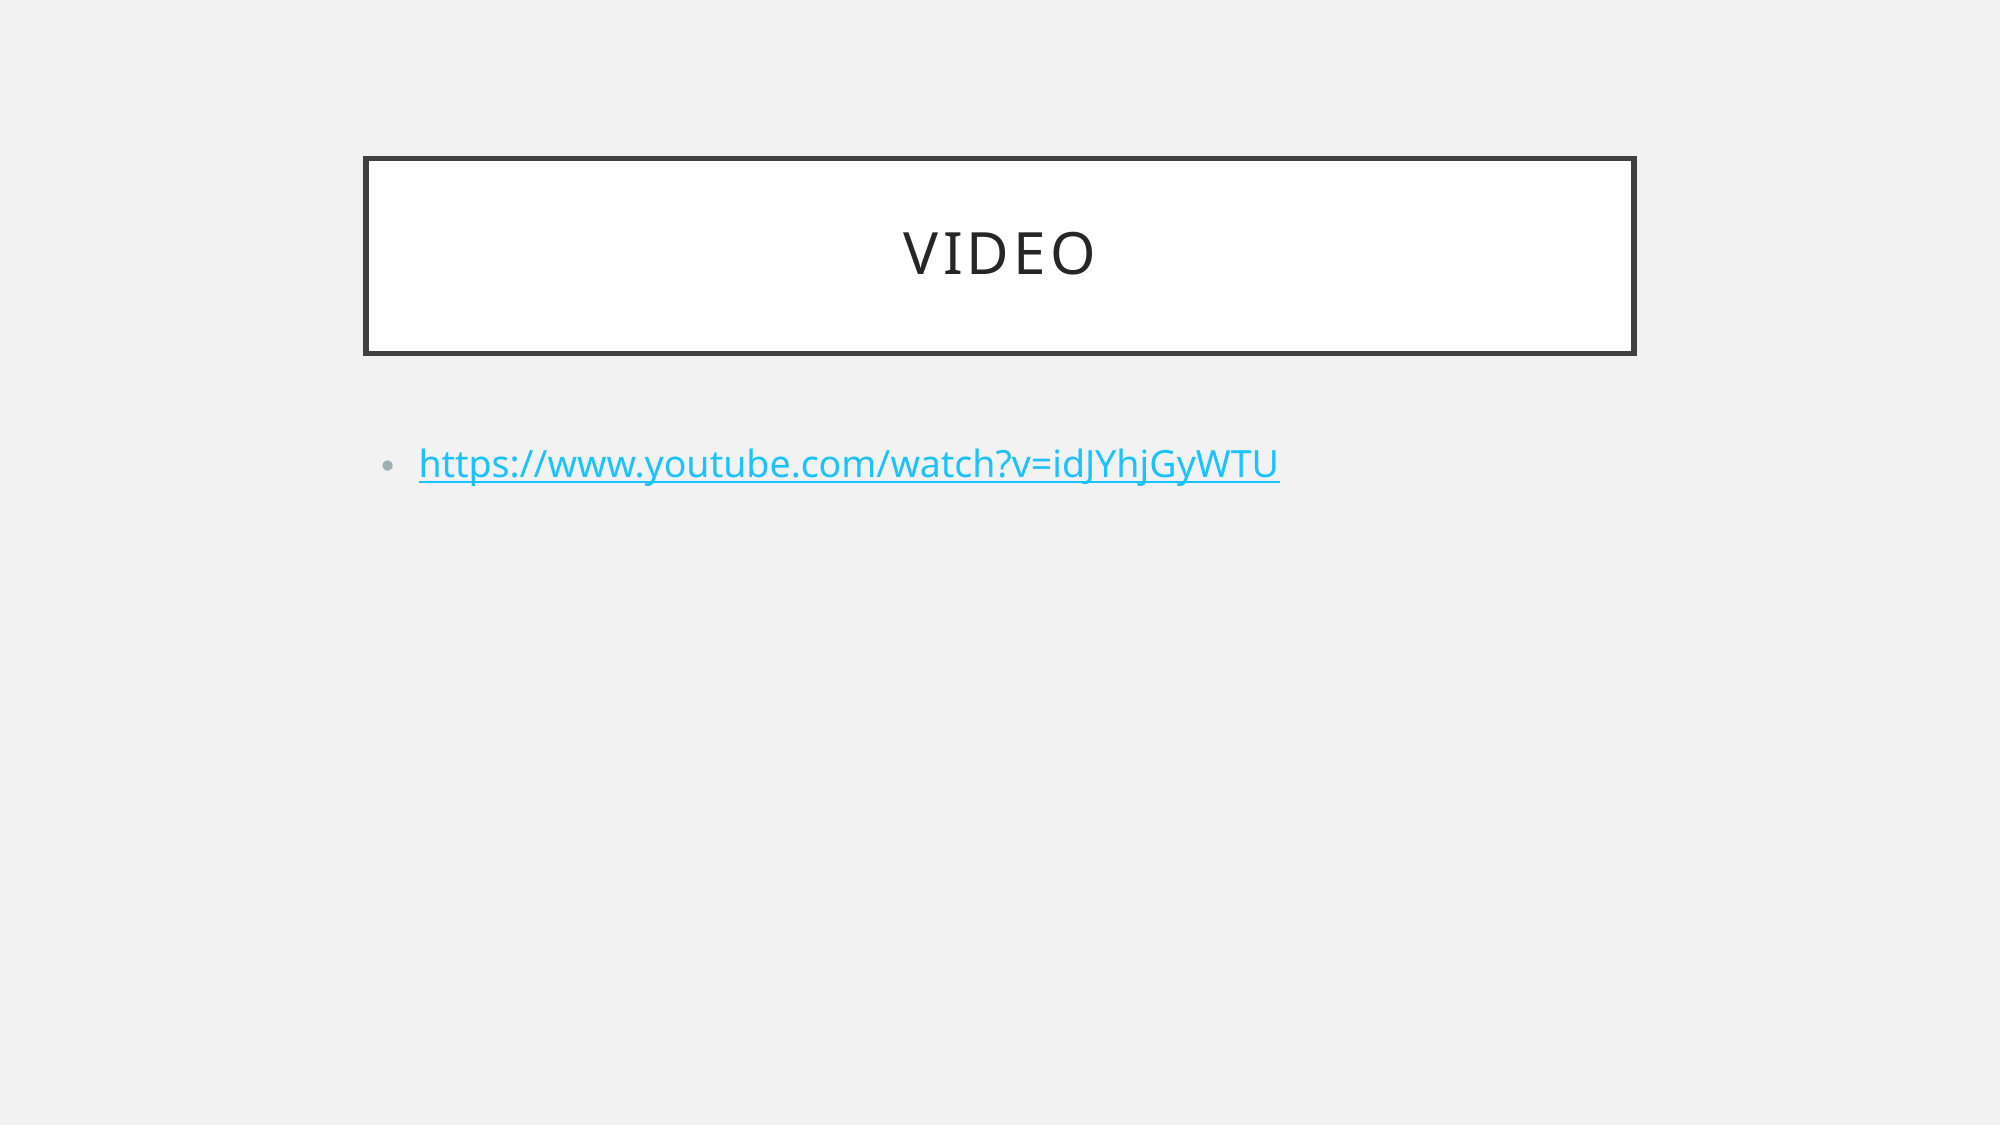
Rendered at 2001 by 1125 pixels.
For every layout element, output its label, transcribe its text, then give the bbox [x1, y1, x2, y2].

list https://www.youtube.com/watch?v=idJYhjGyWTU [366, 432, 1634, 942]
title video [363, 156, 1637, 356]
